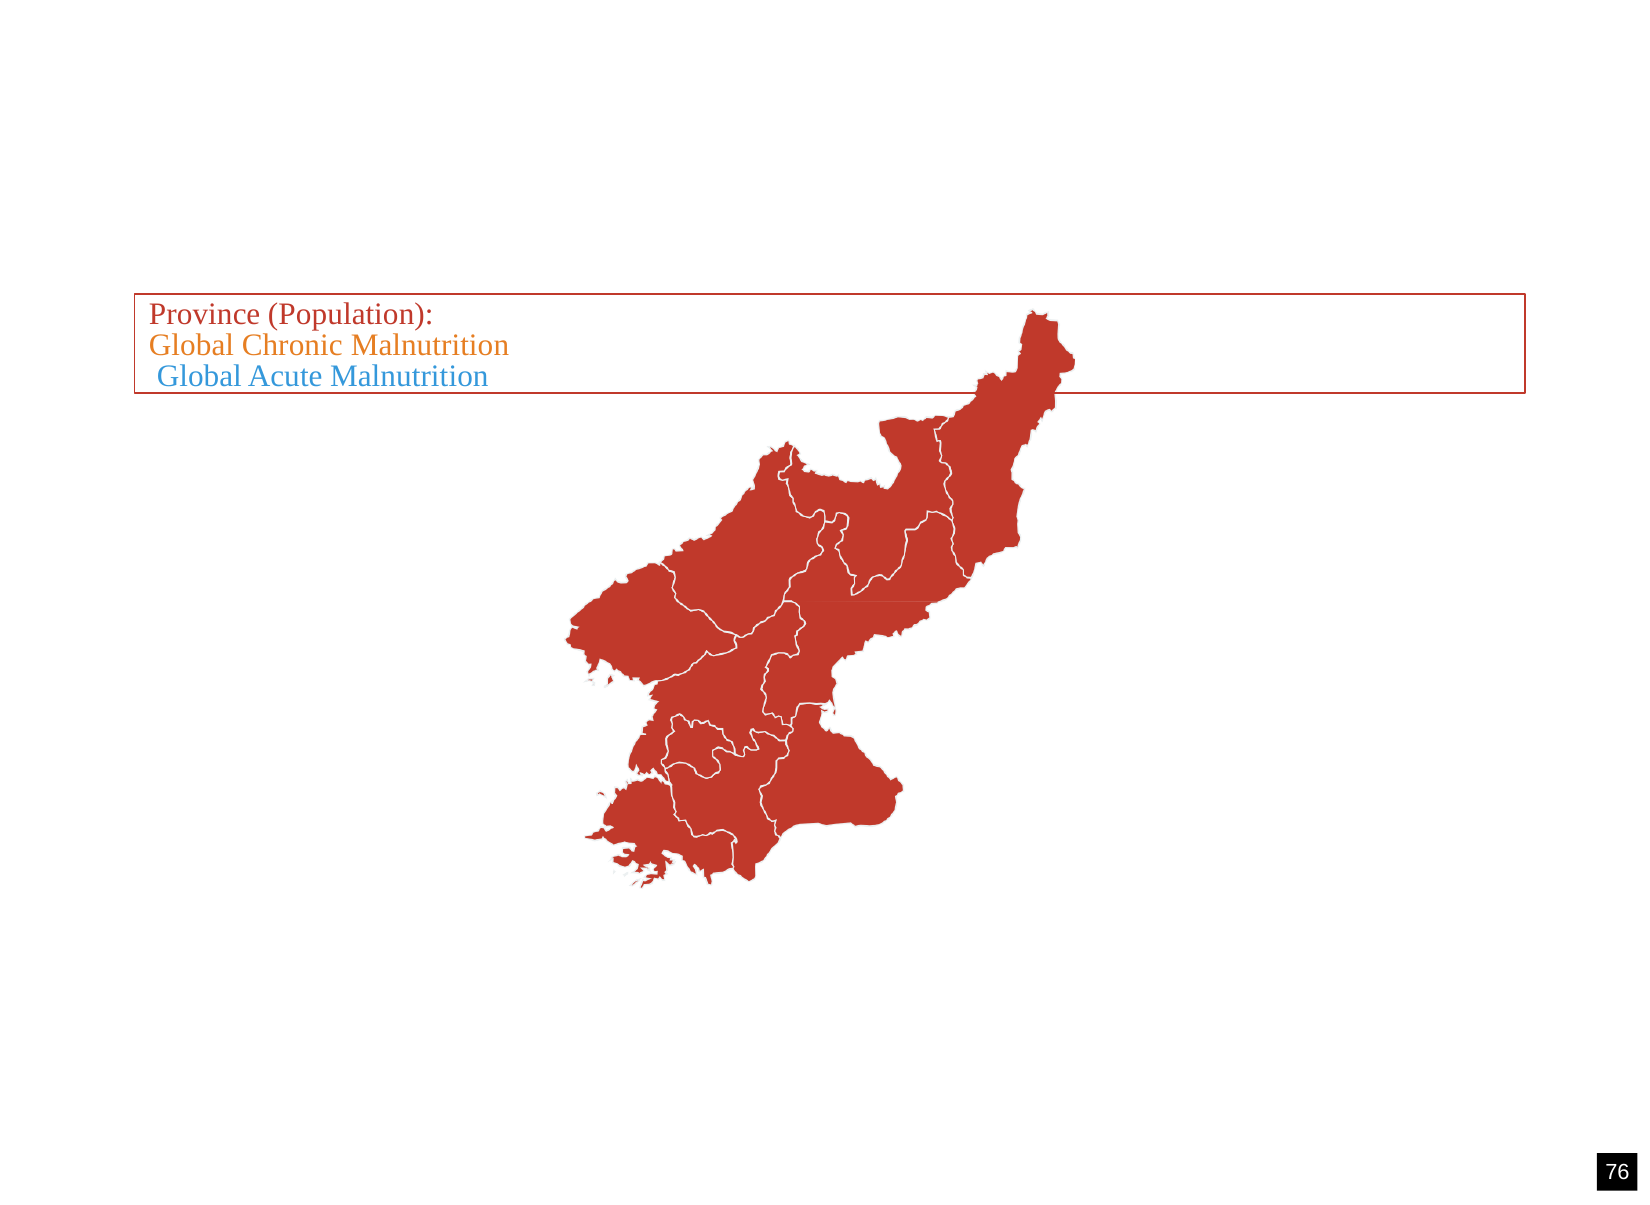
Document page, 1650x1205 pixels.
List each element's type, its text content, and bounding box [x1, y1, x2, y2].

text_box Province (Population): Global Chronic Malnutrition Global Acute Malnutrition [134, 293, 1525, 393]
text_box [563, 393, 1076, 889]
slide_number 76 [1601, 1160, 1634, 1205]
